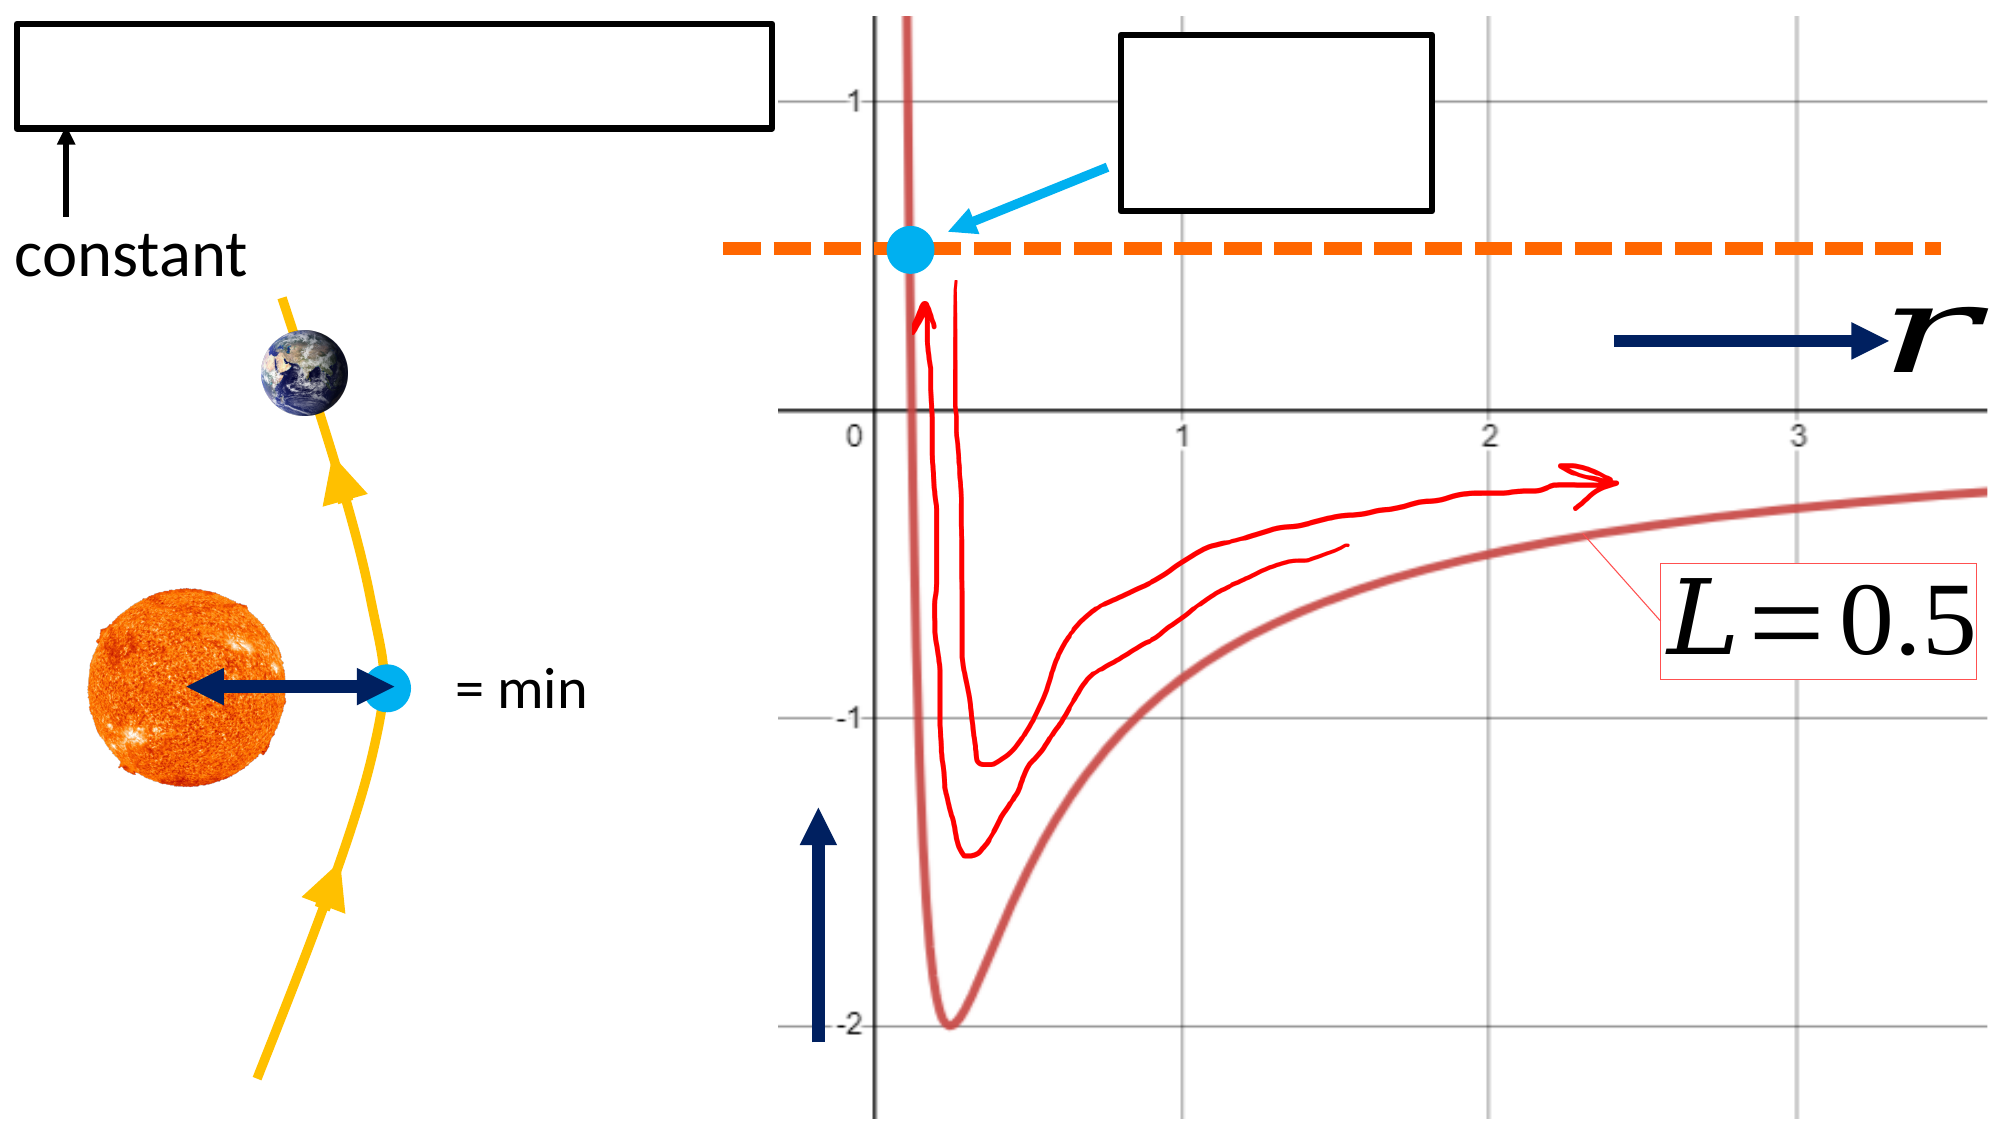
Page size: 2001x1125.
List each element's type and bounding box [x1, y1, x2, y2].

text_box [603, 165, 1942, 332]
text_box [1613, 264, 2000, 402]
picture [778, 332, 1988, 1119]
picture [778, 16, 1988, 264]
text_box [257, 297, 385, 642]
picture [62, 567, 311, 804]
text_box [257, 729, 385, 1079]
text_box [886, 34, 1432, 274]
text_box [0, 125, 272, 298]
text_box [186, 642, 619, 729]
text_box [1582, 533, 1977, 680]
